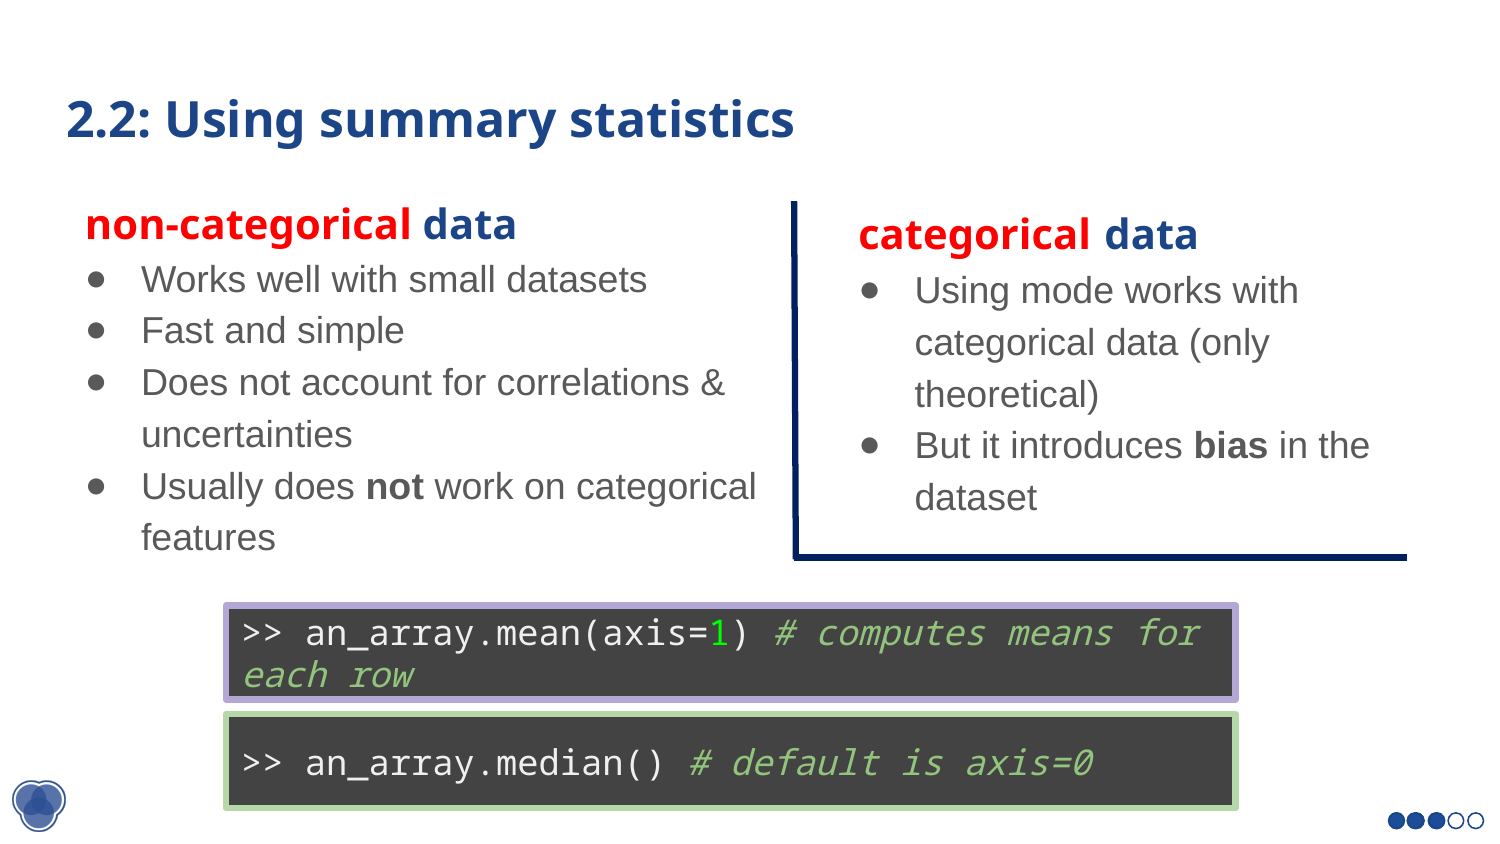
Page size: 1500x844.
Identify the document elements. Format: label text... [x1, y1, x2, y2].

text_box categorical data Using mode works with categorical data (only theoretical) But it introduces bias in the dataset [824, 175, 1475, 544]
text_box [793, 200, 797, 557]
picture [12, 780, 66, 832]
text_box [1407, 812, 1423, 829]
title 2.2: Using summary statistics [51, 72, 1449, 167]
text_box >> an_array.median() # default is axis=0 [226, 714, 1236, 809]
text_box >> an_array.mean(axis=1) # computes means for each row [226, 605, 1236, 700]
list non-categorical data Works well with small datasets Fast and simple Does not account for correlations & uncertainties Usually does not work on categorical features [51, 175, 852, 591]
text_box [1429, 812, 1445, 829]
text_box [1388, 812, 1405, 829]
